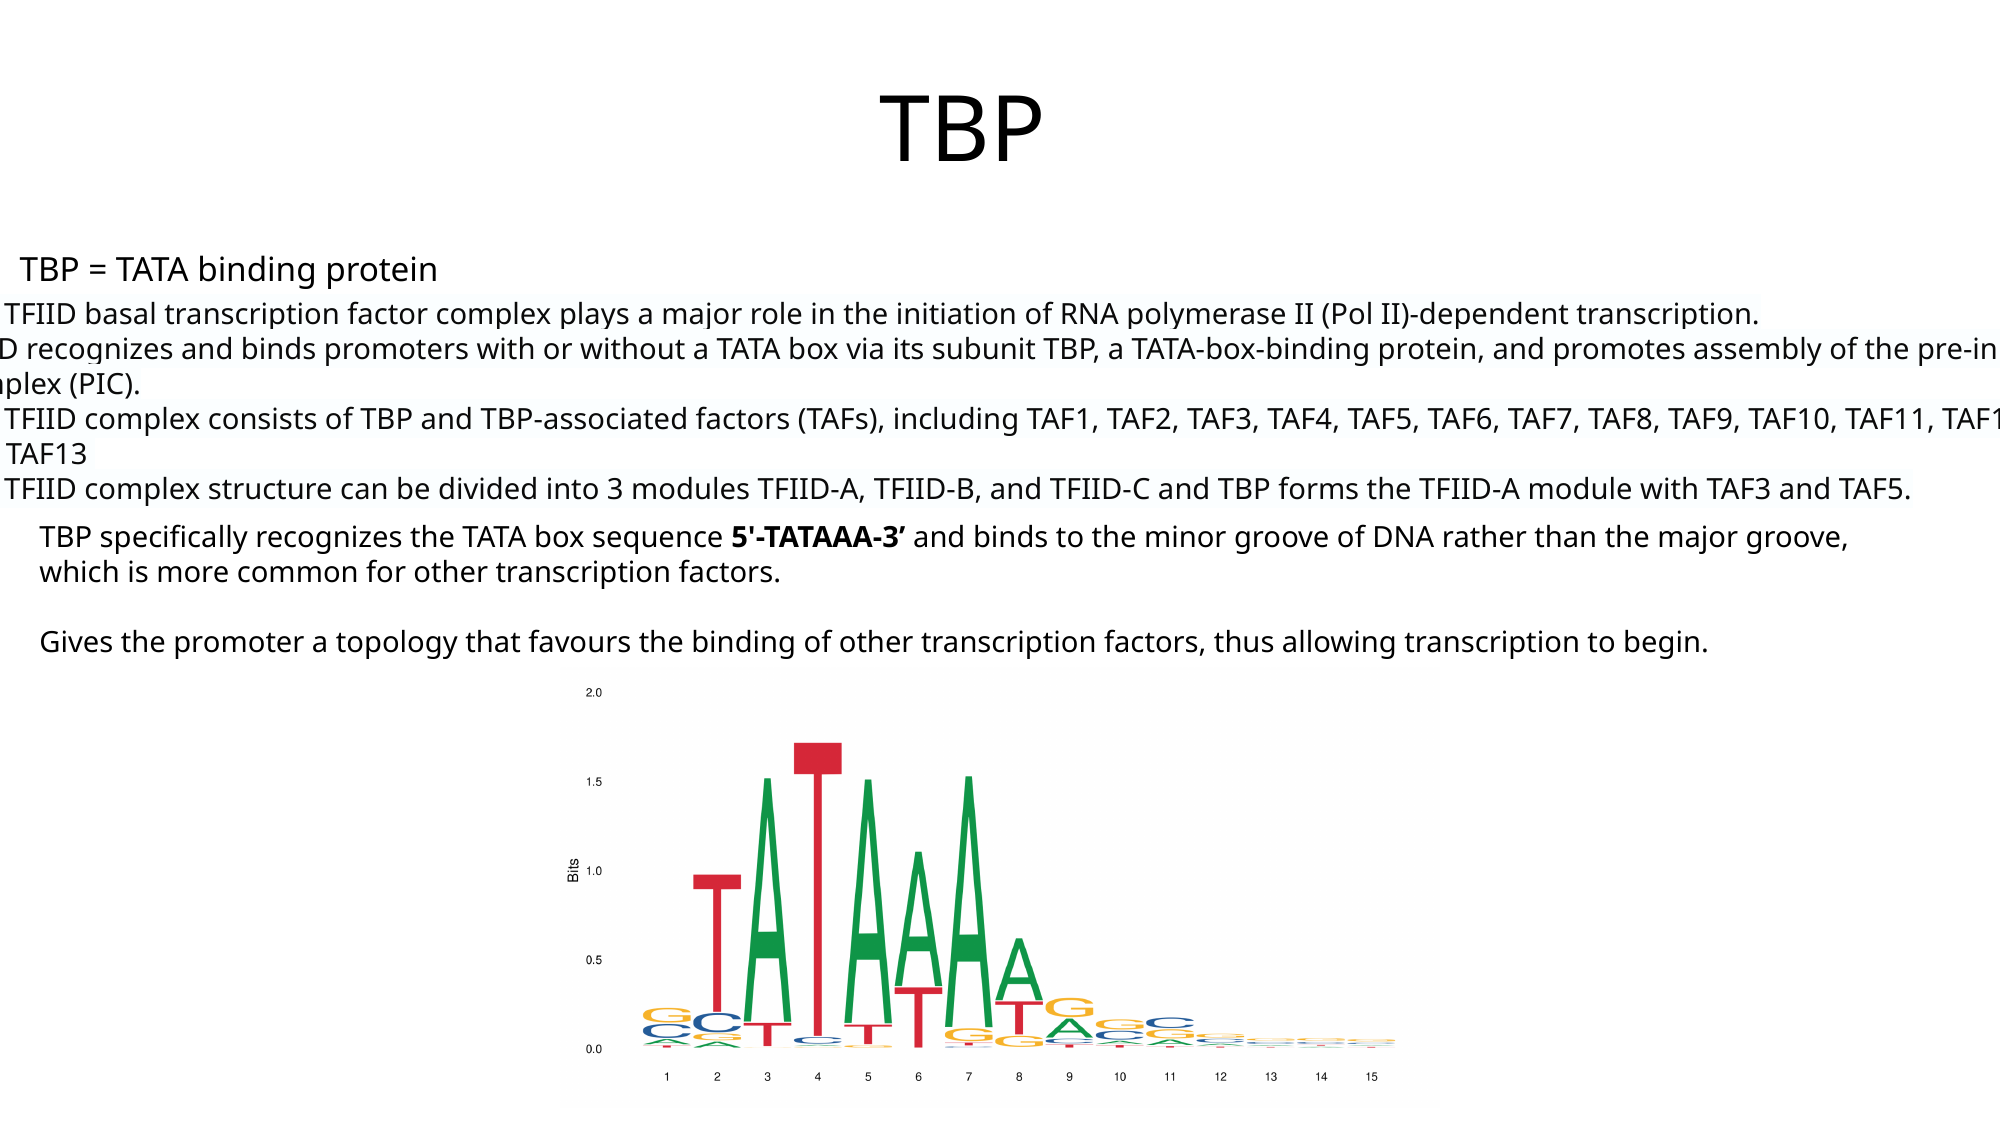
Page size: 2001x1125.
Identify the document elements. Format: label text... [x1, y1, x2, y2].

text_box TBP specifically recognizes the TATA box sequence 5'-TATAAA-3’ and binds to the minor groove of DNA rather than the major groove, which is more common for other transcription factors. Gives the promoter a topology that favours the binding of other transcription factors, thus allowing transcription to begin. [24, 513, 1904, 666]
text_box The TFIID basal transcription factor complex plays a major role in the initiation of RNA polymerase II (Pol II)-dependent transcription. TFIID recognizes and binds promoters with or without a TATA box via its subunit TBP, a TATA-box-binding protein, and promotes assembly of the pre-initiation complex (PIC). The TFIID complex consists of TBP and TBP-associated factors (TAFs), including TAF1, TAF2, TAF3, TAF4, TAF5, TAF6, TAF7, TAF8, TAF9, TAF10, TAF11, TAF12 and TAF13 The TFIID complex structure can be divided into 3 modules TFIID-A, TFIID-B, and TFIID-C and TBP forms the TFIID-A module with TAF3 and TAF5. [0, 288, 2000, 513]
title TBP [864, 23, 1064, 241]
text_box TBP = TATA binding protein [4, 240, 454, 296]
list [559, 667, 1441, 1109]
